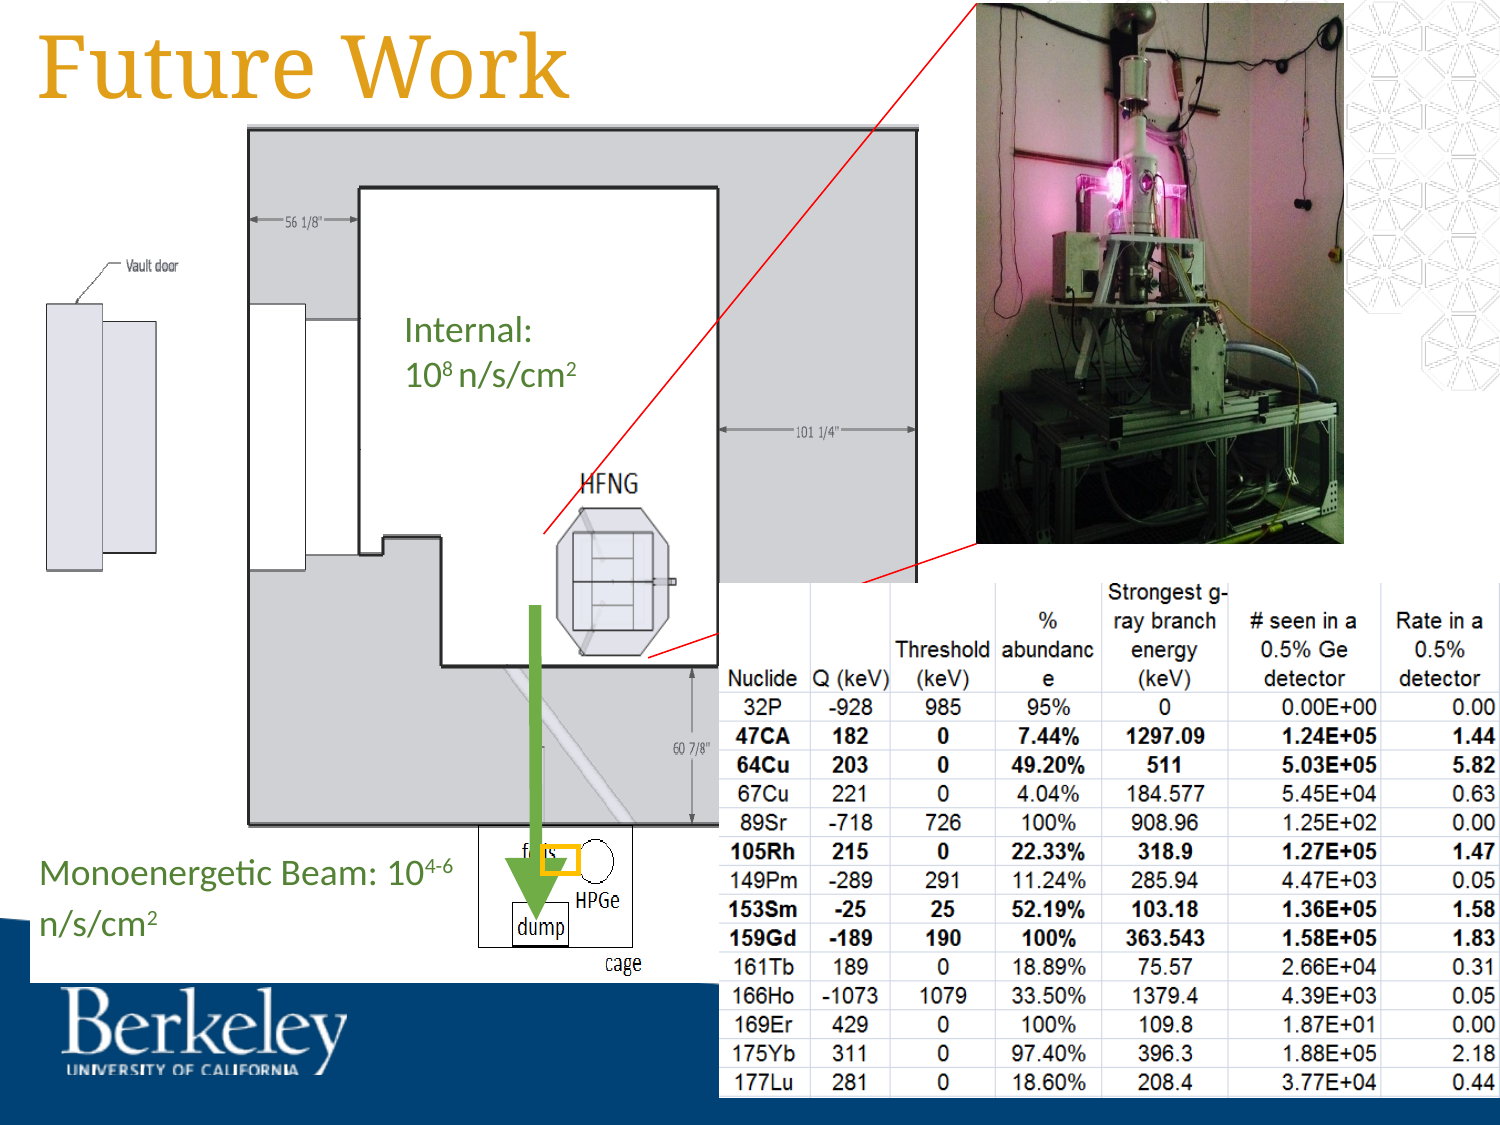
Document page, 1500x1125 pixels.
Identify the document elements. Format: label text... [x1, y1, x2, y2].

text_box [543, 3, 977, 535]
text_box Future Work [21, 3, 541, 191]
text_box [647, 543, 977, 659]
picture [976, 3, 1345, 544]
picture [30, 124, 1500, 1098]
